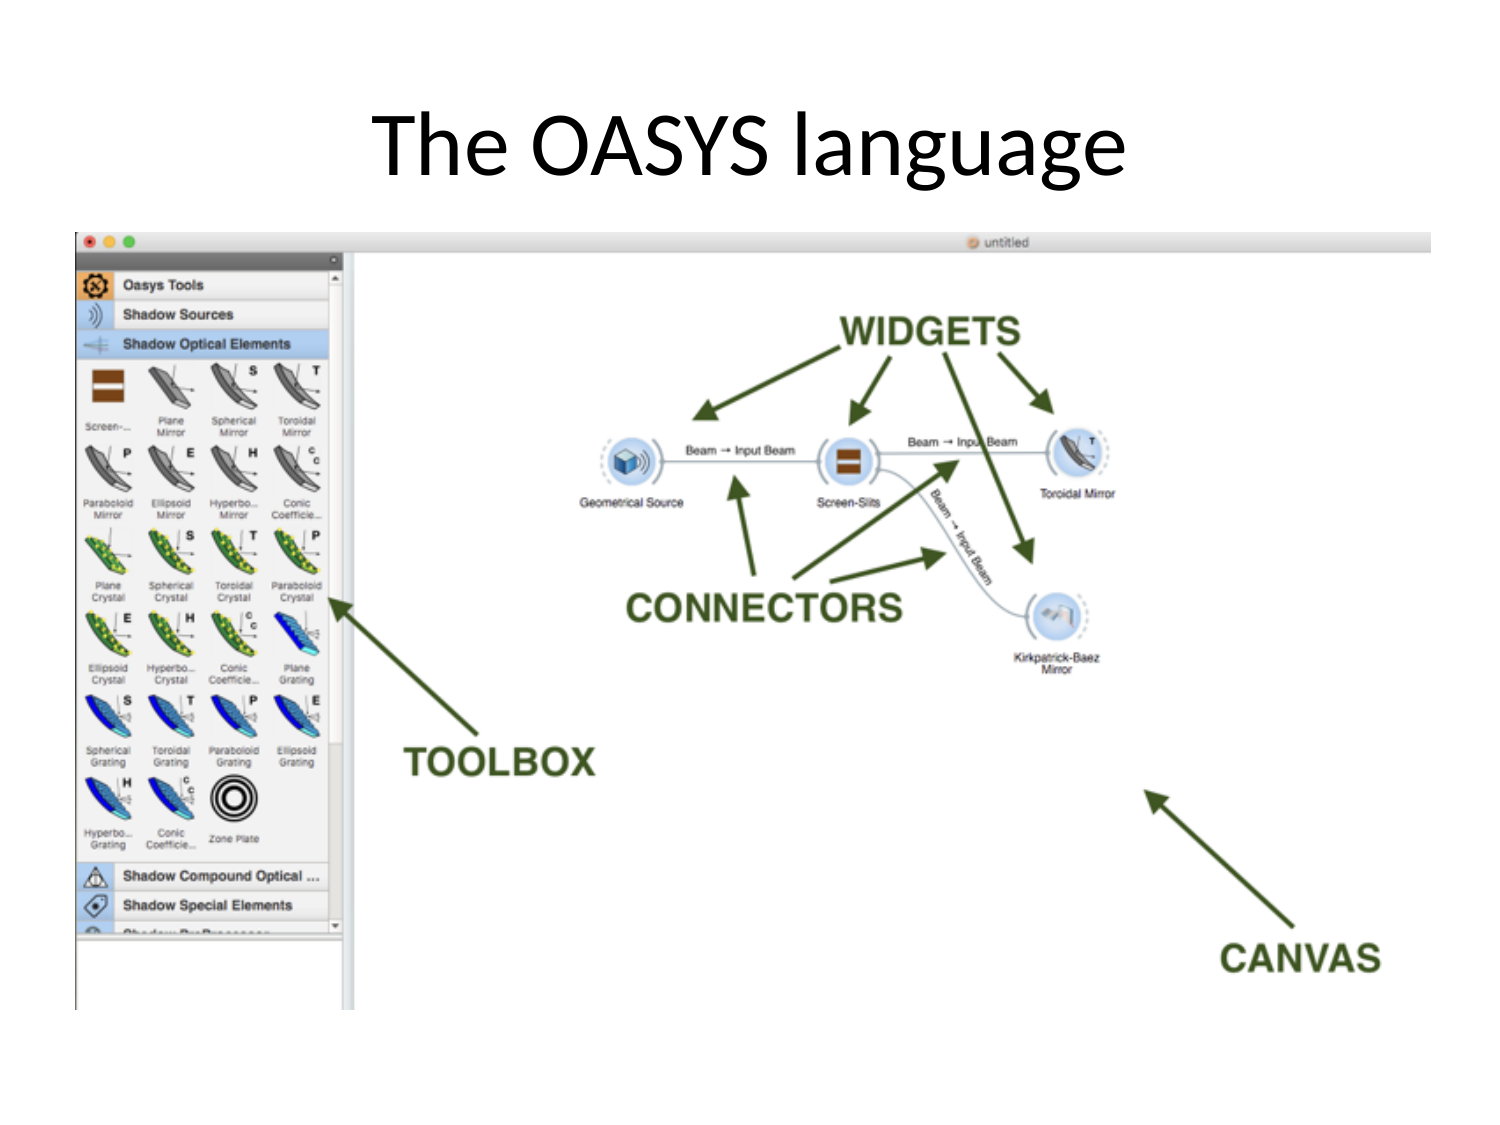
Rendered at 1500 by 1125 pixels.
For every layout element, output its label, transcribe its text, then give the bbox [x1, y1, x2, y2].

title The OASYS language [75, 45, 1425, 230]
picture [74, 232, 1431, 1010]
